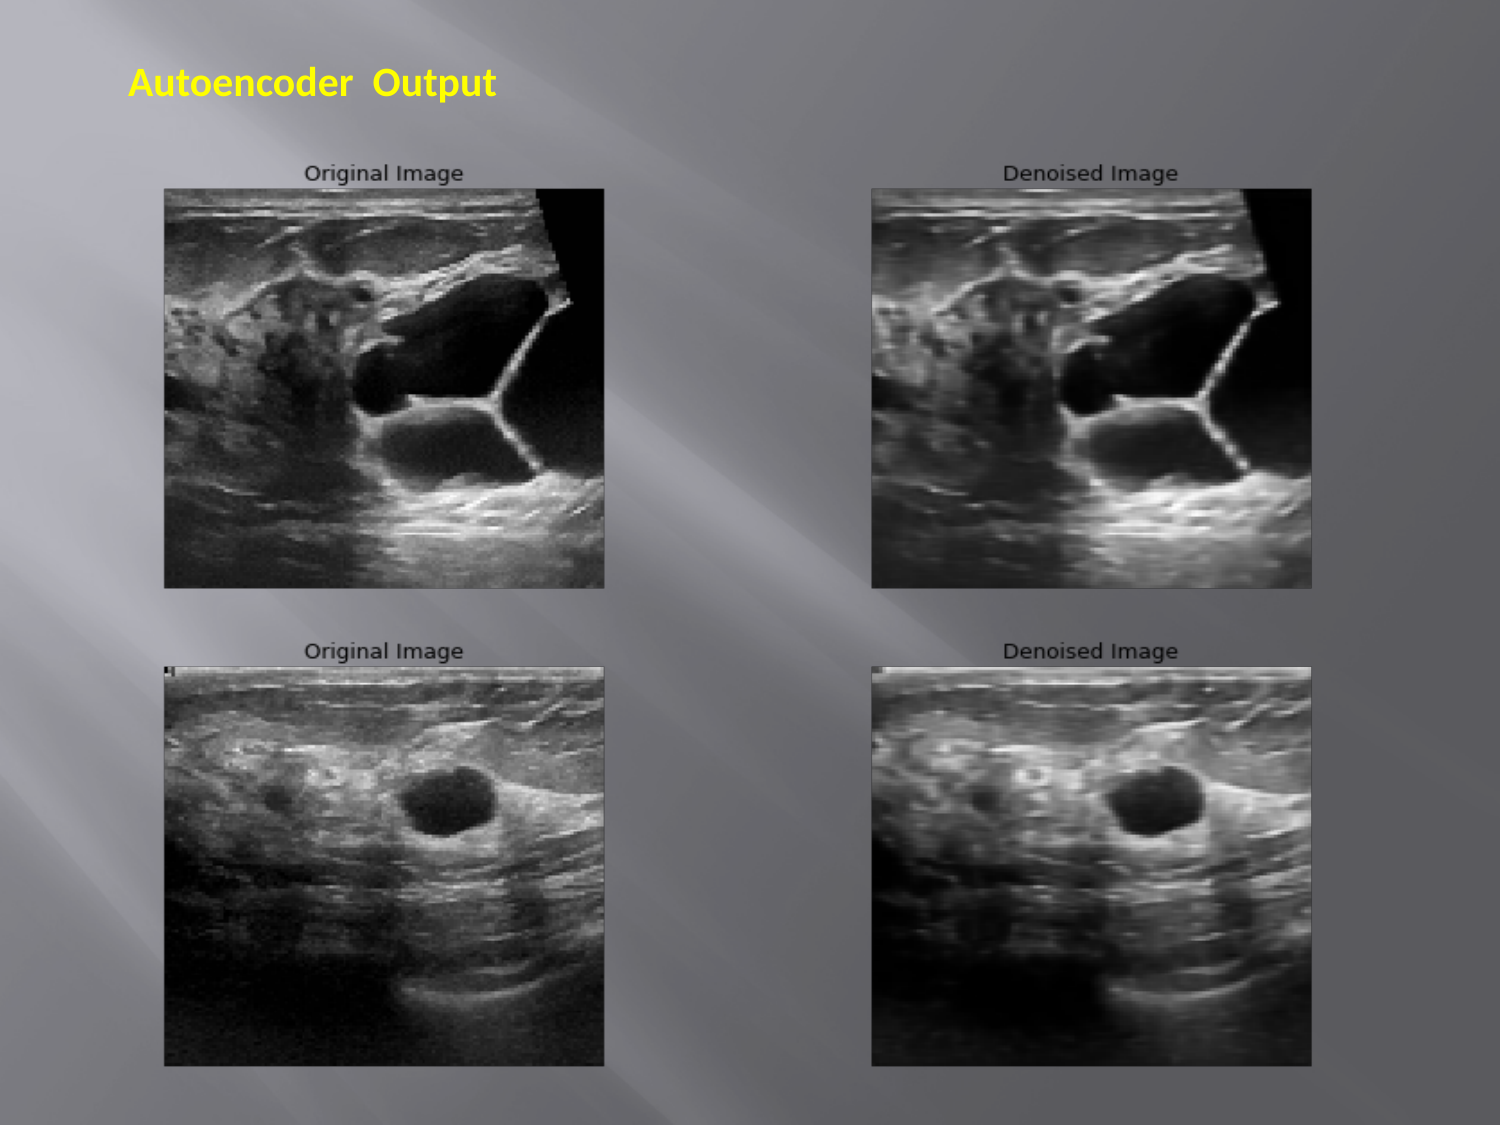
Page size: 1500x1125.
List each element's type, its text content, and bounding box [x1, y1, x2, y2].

text_box Autoencoder Output [46, 46, 1125, 112]
picture [152, 132, 1321, 1079]
